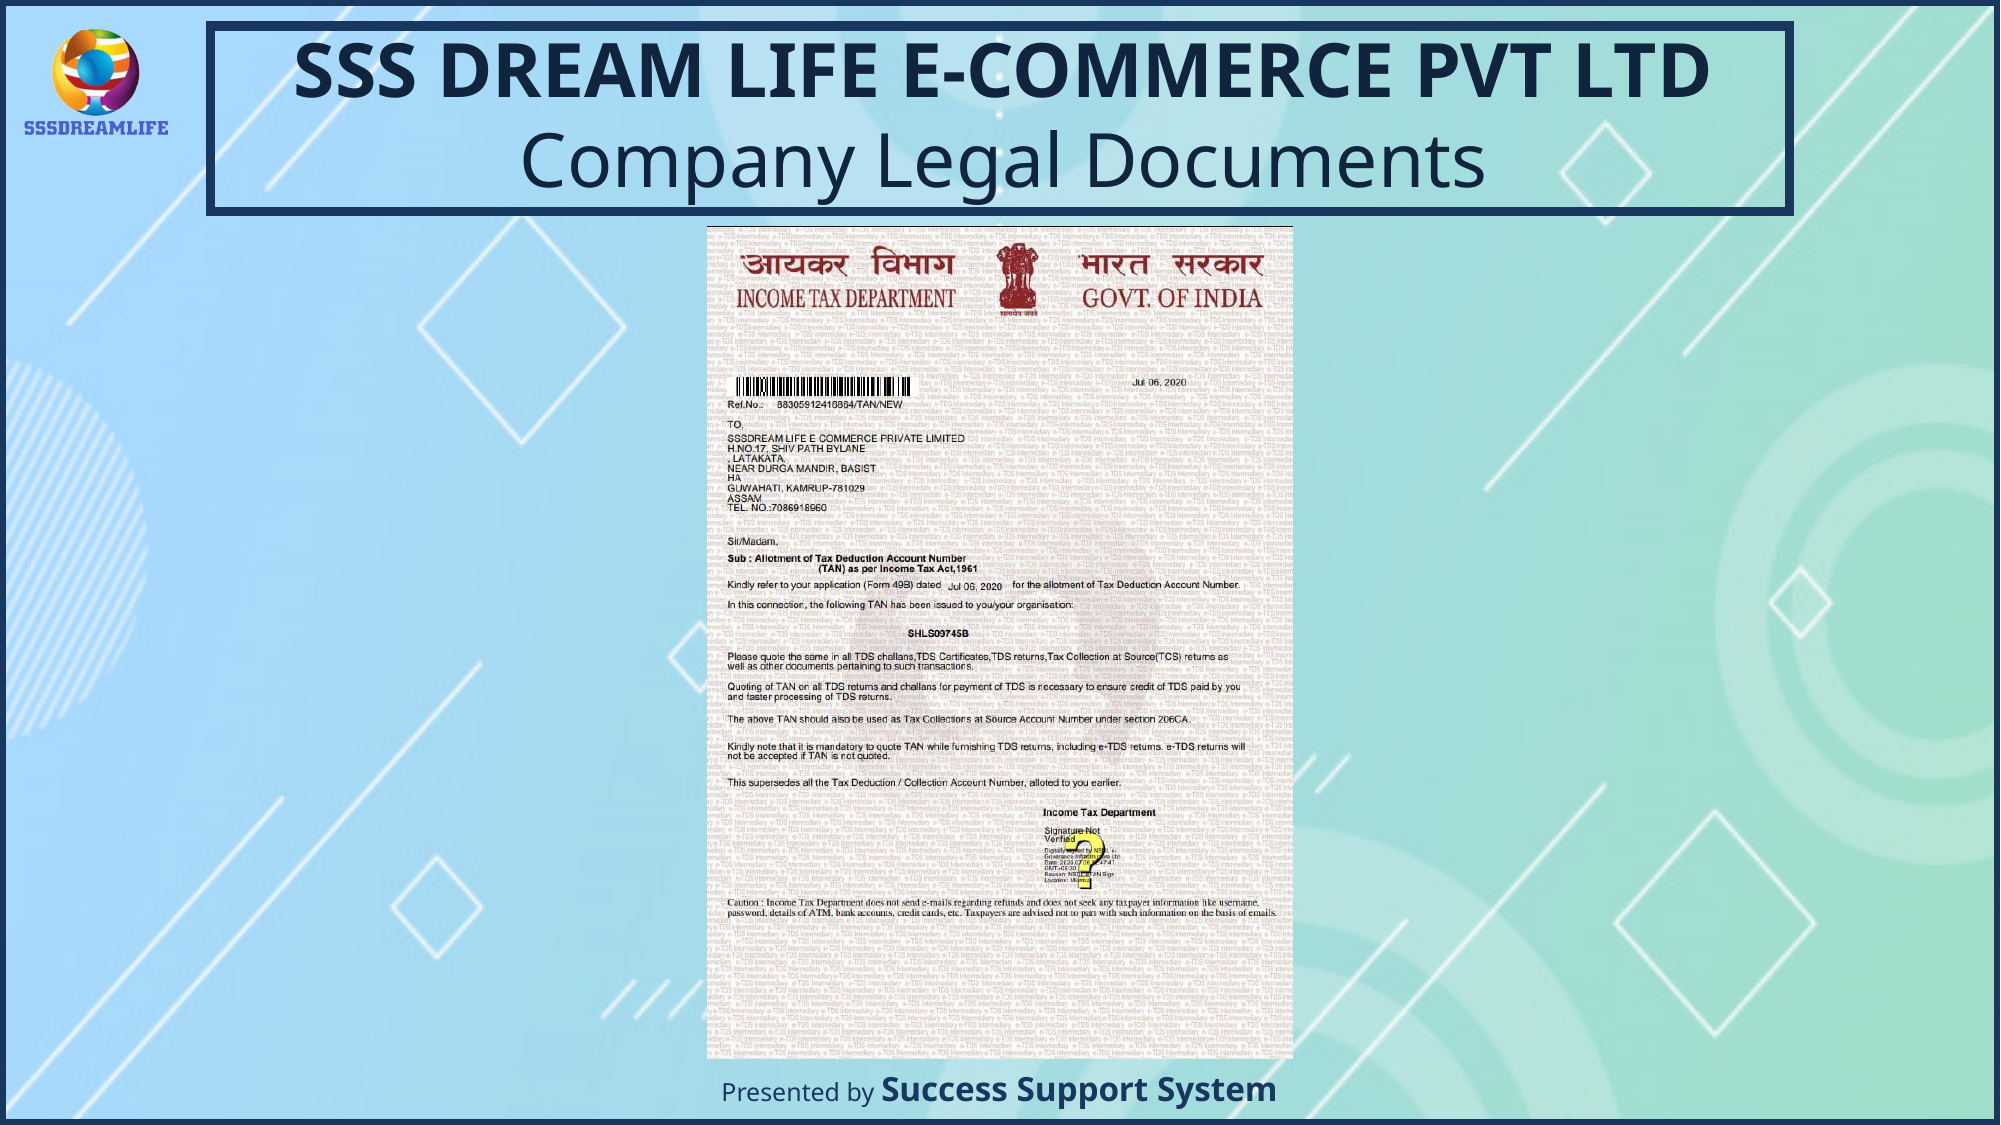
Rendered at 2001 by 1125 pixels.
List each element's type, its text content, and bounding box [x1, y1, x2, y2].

text_box [0, 0, 2000, 1125]
picture [707, 226, 1293, 1059]
text_box Presented by Success Support System [706, 1061, 1294, 1116]
picture [22, 9, 170, 158]
